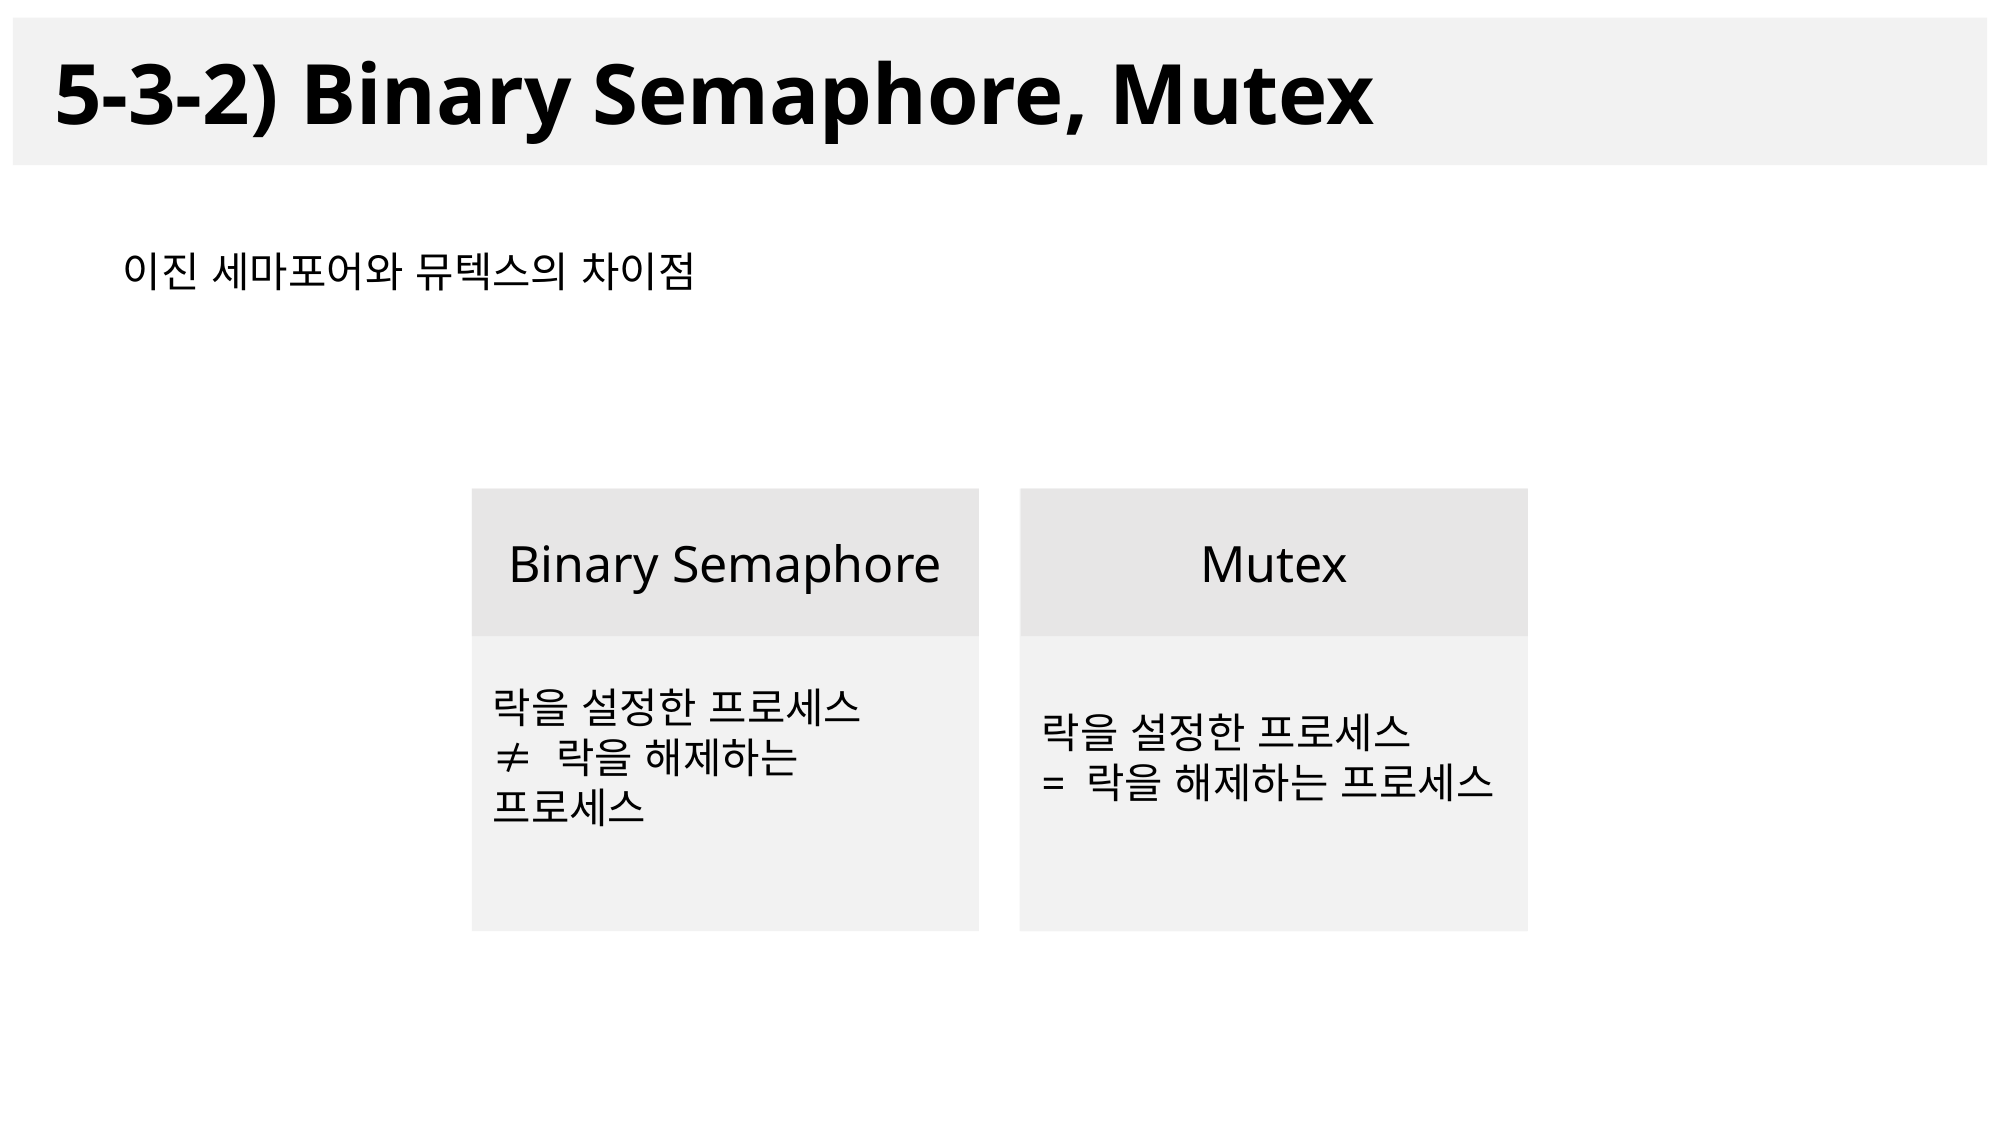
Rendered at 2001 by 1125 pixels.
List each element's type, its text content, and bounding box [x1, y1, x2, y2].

text_box 락을 설정한 프로세스 ≠ 락을 해제하는 프로세스 [471, 637, 980, 932]
text_box 5-3-2) Binary Semaphore, Mutex [12, 17, 1988, 166]
text_box 이진 세마포어와 뮤텍스의 차이점 [108, 238, 1481, 304]
text_box Binary Semaphore [471, 488, 980, 637]
text_box 락을 설정한 프로세스 = 락을 해제하는 프로세스 [1020, 637, 1529, 932]
text_box Mutex [1020, 488, 1529, 637]
